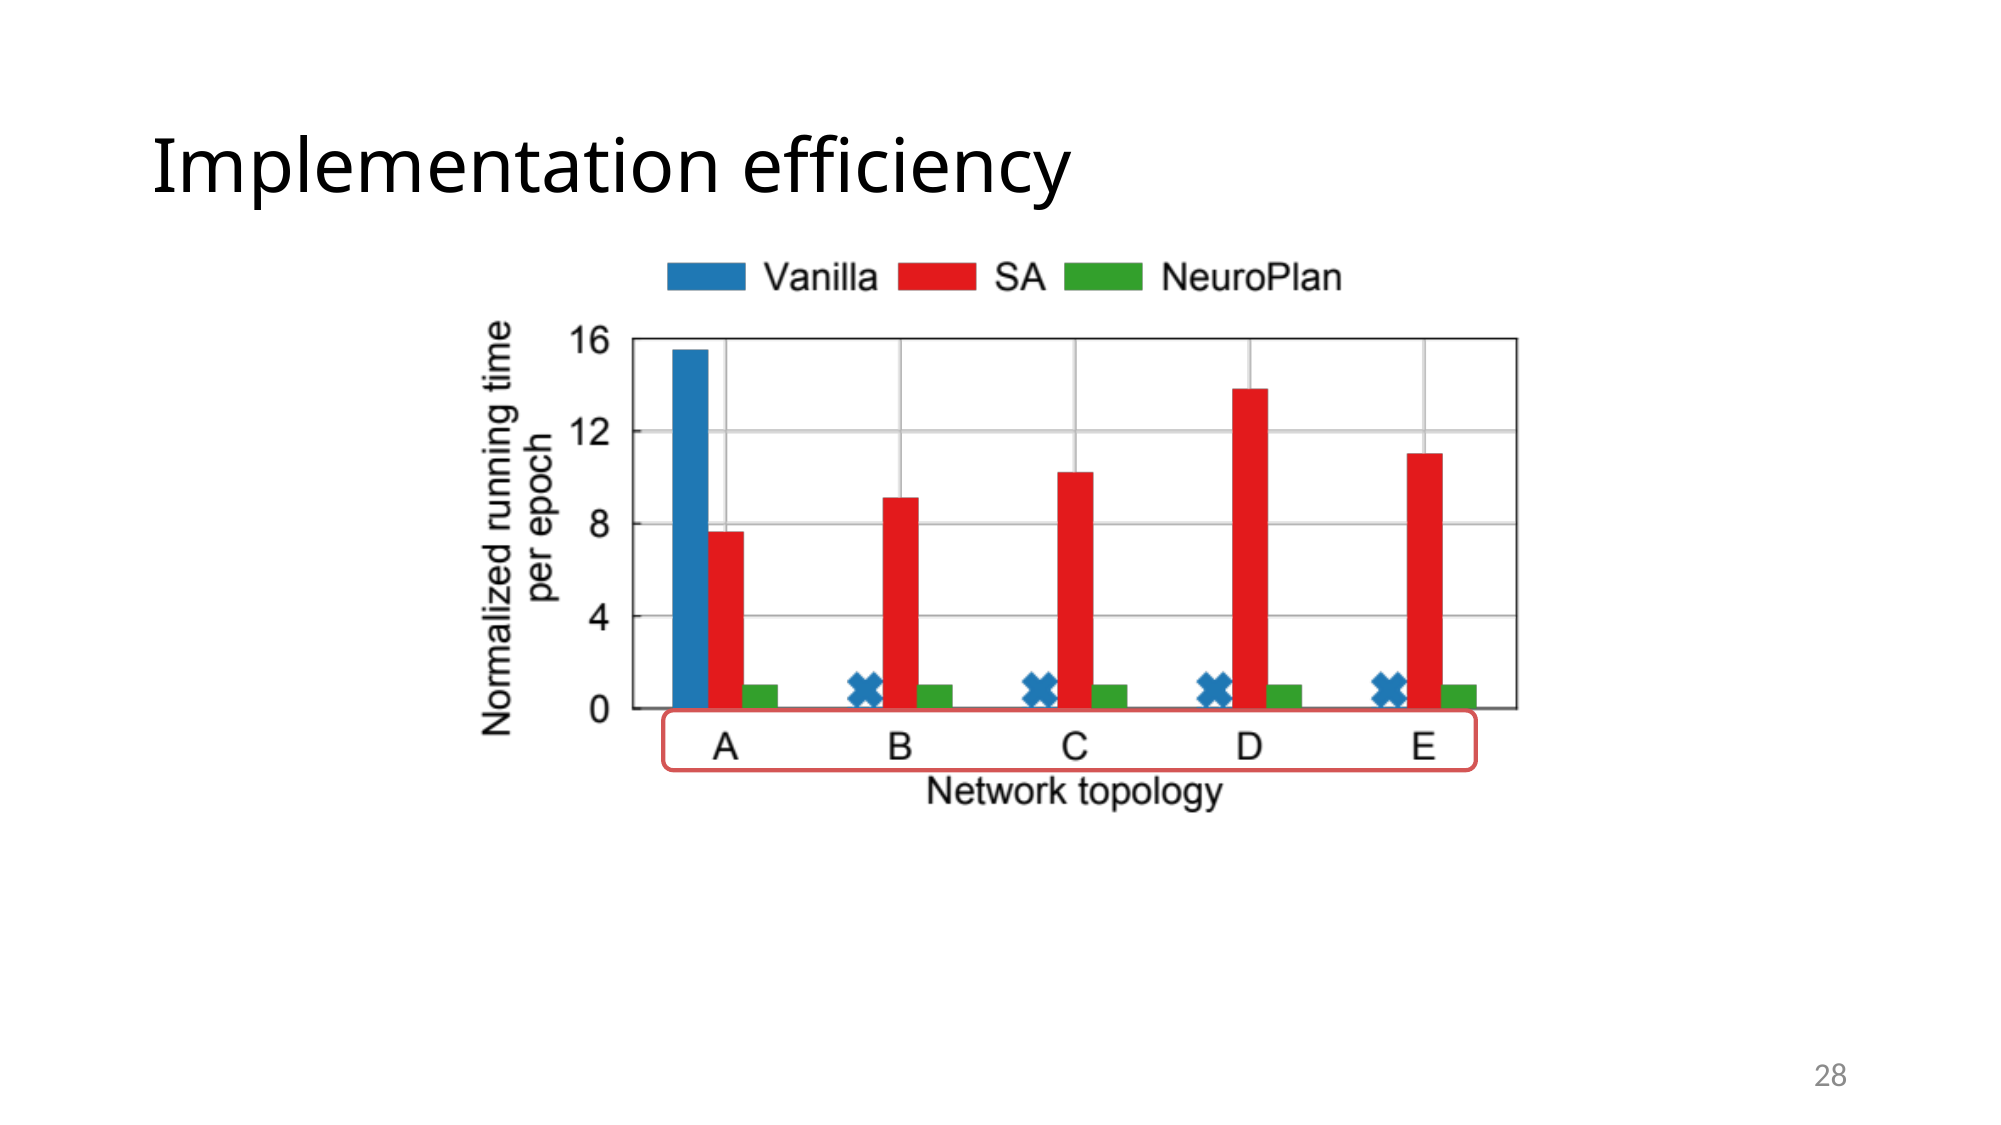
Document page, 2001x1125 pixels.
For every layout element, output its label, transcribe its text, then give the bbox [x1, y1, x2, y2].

slide_number 28 [1412, 1042, 1863, 1103]
title Implementation efficiency [137, 59, 1863, 278]
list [465, 231, 1534, 825]
